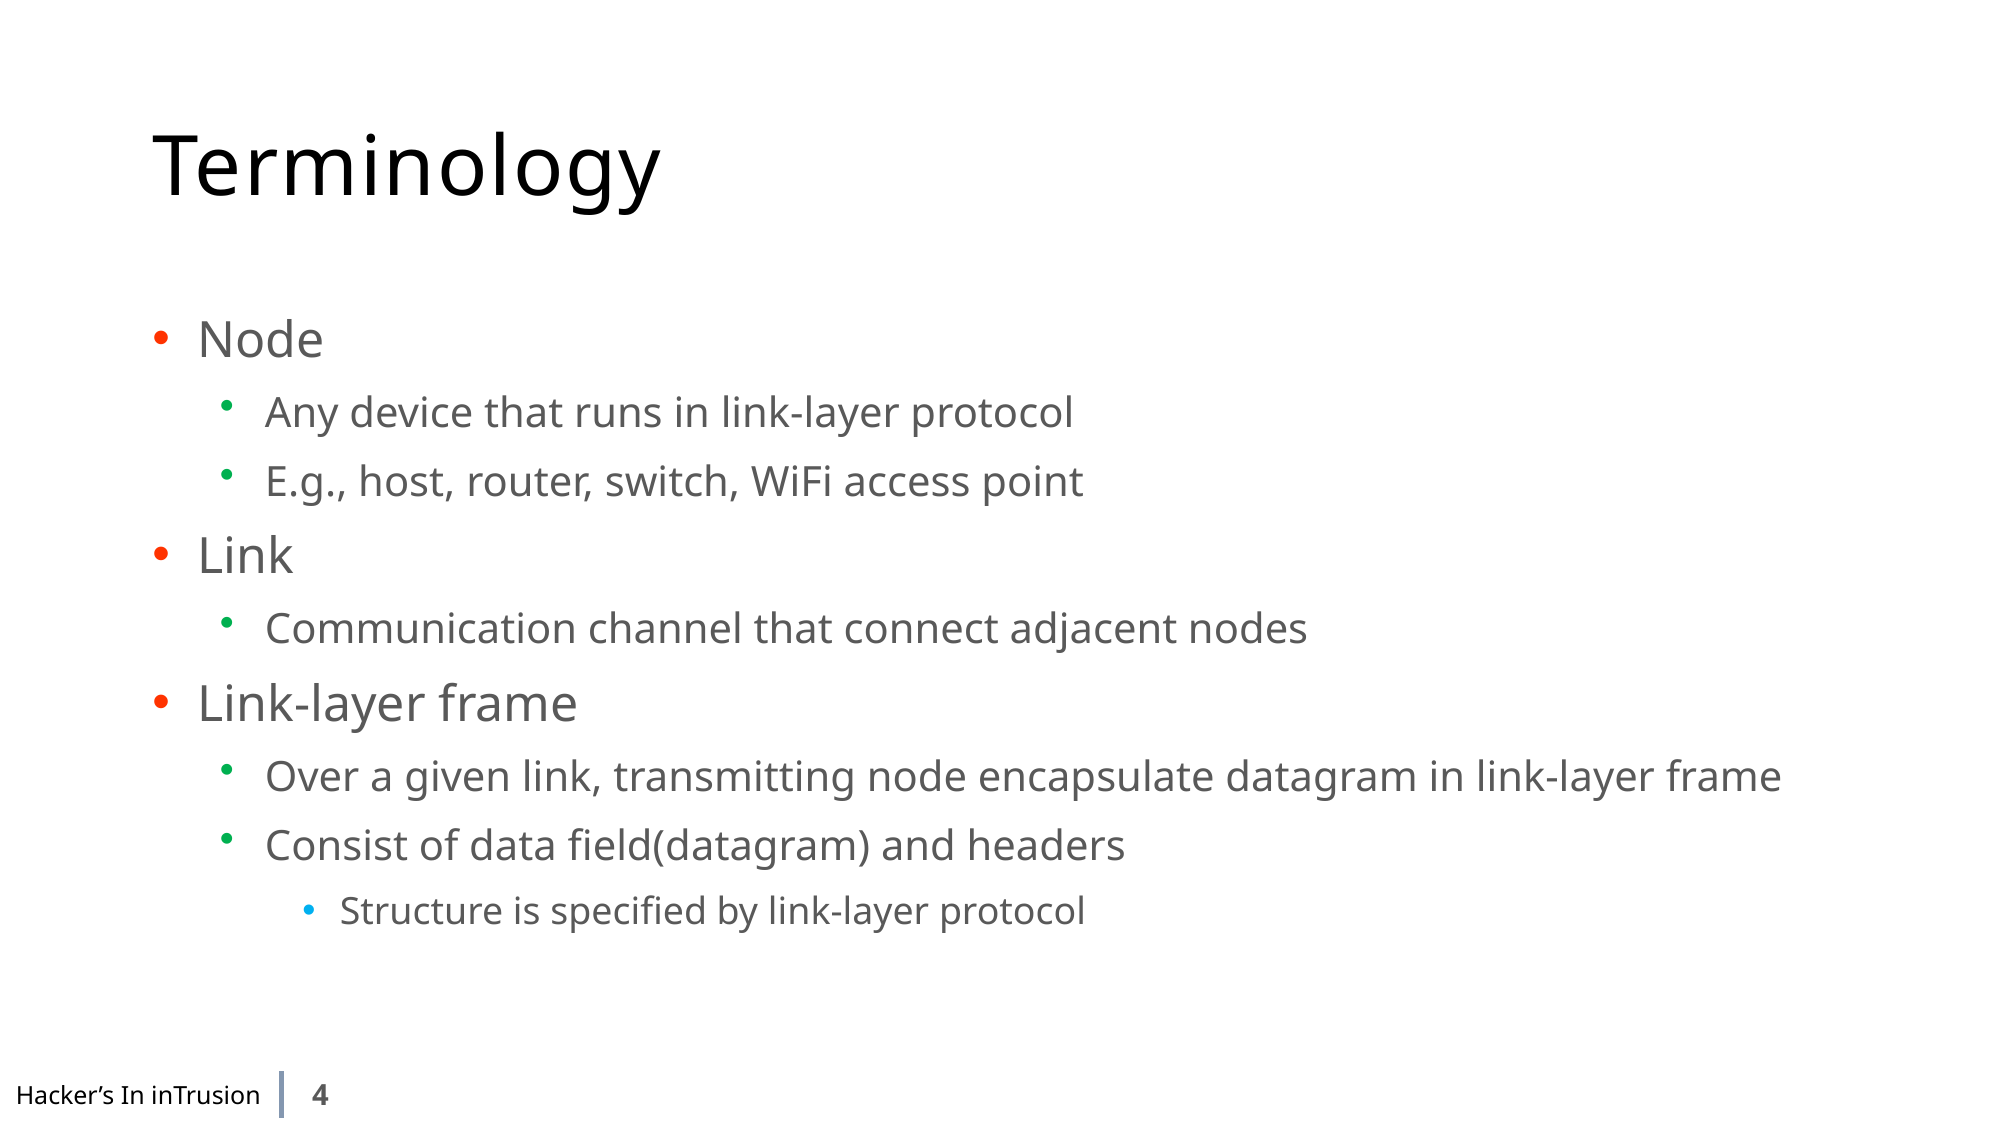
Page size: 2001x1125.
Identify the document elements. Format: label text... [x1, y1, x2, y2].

list Node Any device that runs in link-layer protocol E.g., host, router, switch, WiFi access point Link Communication channel that connect adjacent nodes Link-layer frame Over a given link, transmitting node encapsulate datagram in link-layer frame Consist of data field(datagram) and headers Structure is specified by link-layer protocol [137, 299, 1863, 1061]
title Terminology [137, 59, 1863, 278]
